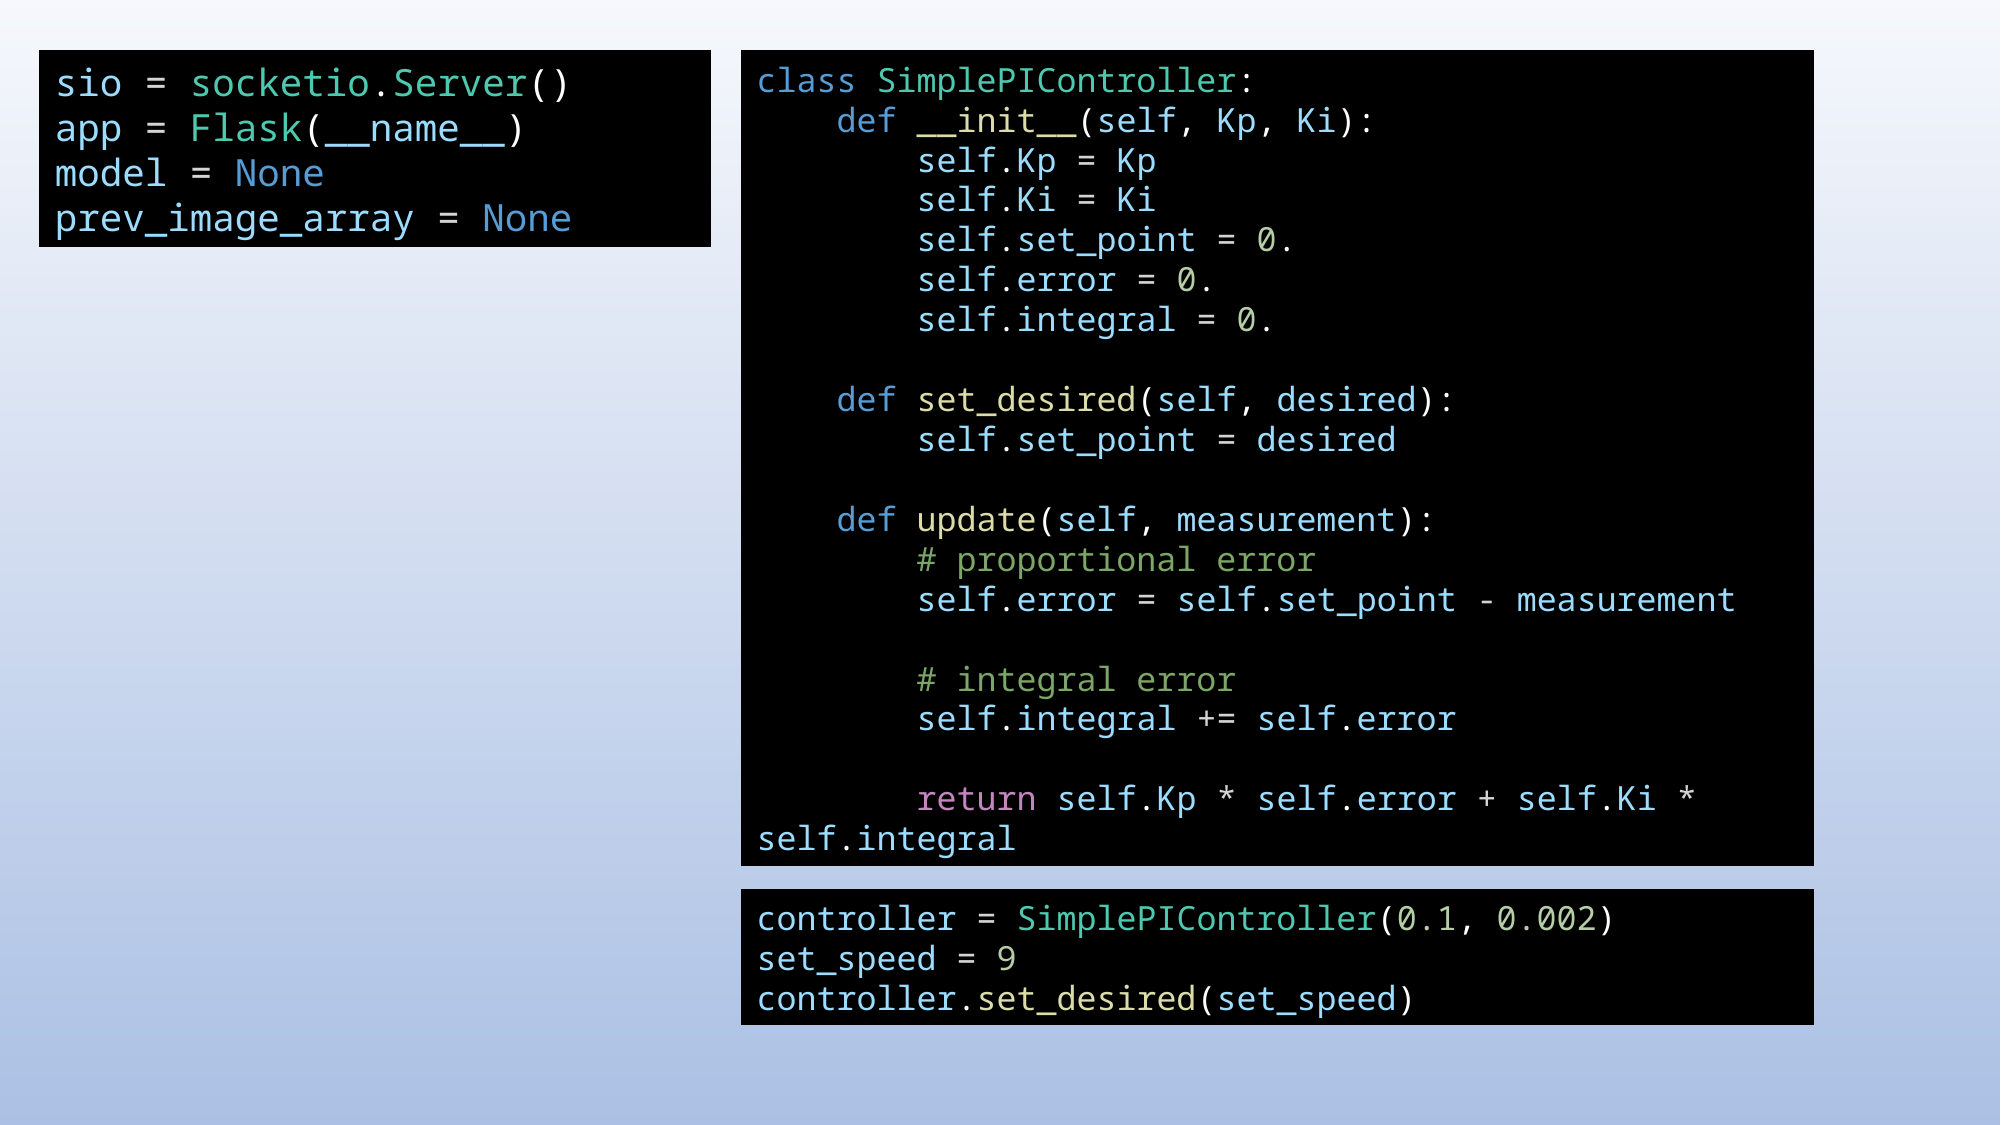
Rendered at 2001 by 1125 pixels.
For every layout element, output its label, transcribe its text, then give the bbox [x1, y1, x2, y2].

text_box sio = socketio.Server() app = Flask(__name__) model = None prev_image_array = None [39, 50, 711, 247]
text_box class SimplePIController: def __init__(self, Kp, Ki): self.Kp = Kp self.Ki = Ki self.set_point = 0. self.error = 0. self.integral = 0. def set_desired(self, desired): self.set_point = desired def update(self, measurement): # proportional error self.error = self.set_point - measurement # integral error self.integral += self.error return self.Kp * self.error + self.Ki * self.integral [741, 50, 1814, 866]
text_box controller = SimplePIController(0.1, 0.002) set_speed = 9 controller.set_desired(set_speed) [741, 889, 1814, 1025]
